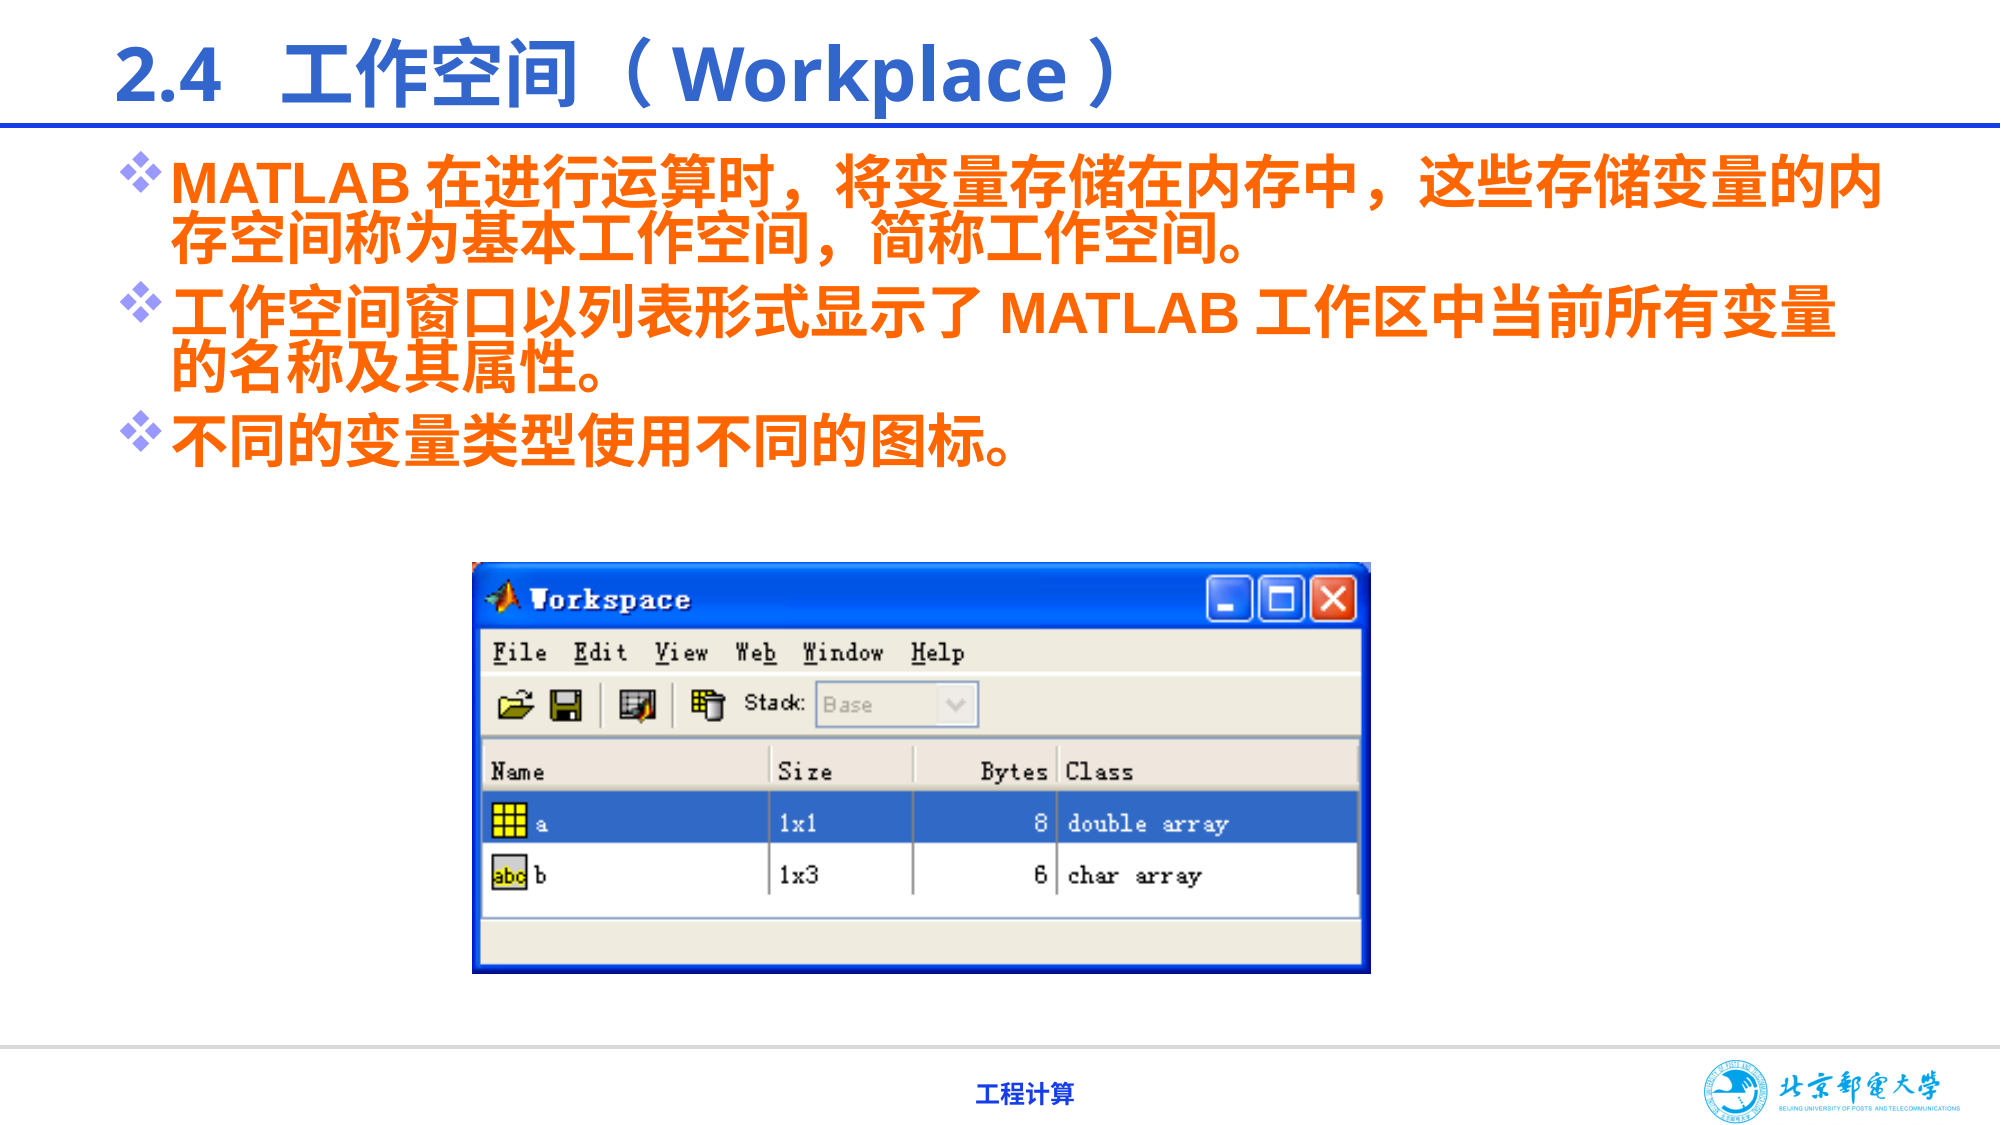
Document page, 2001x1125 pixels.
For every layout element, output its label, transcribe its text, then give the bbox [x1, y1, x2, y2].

list MATLAB在进行运算时，将变量存储在内存中，这些存储变量的内存空间称为基本工作空间，简称工作空间。 工作空间窗口以列表形式显示了MATLAB工作区中当前所有变量的名称及其属性。 不同的变量类型使用不同的图标。 [99, 151, 1900, 1005]
picture [1703, 1052, 1966, 1125]
title 2.4 工作空间（Workplace） [99, 19, 1900, 95]
picture [472, 562, 1371, 974]
